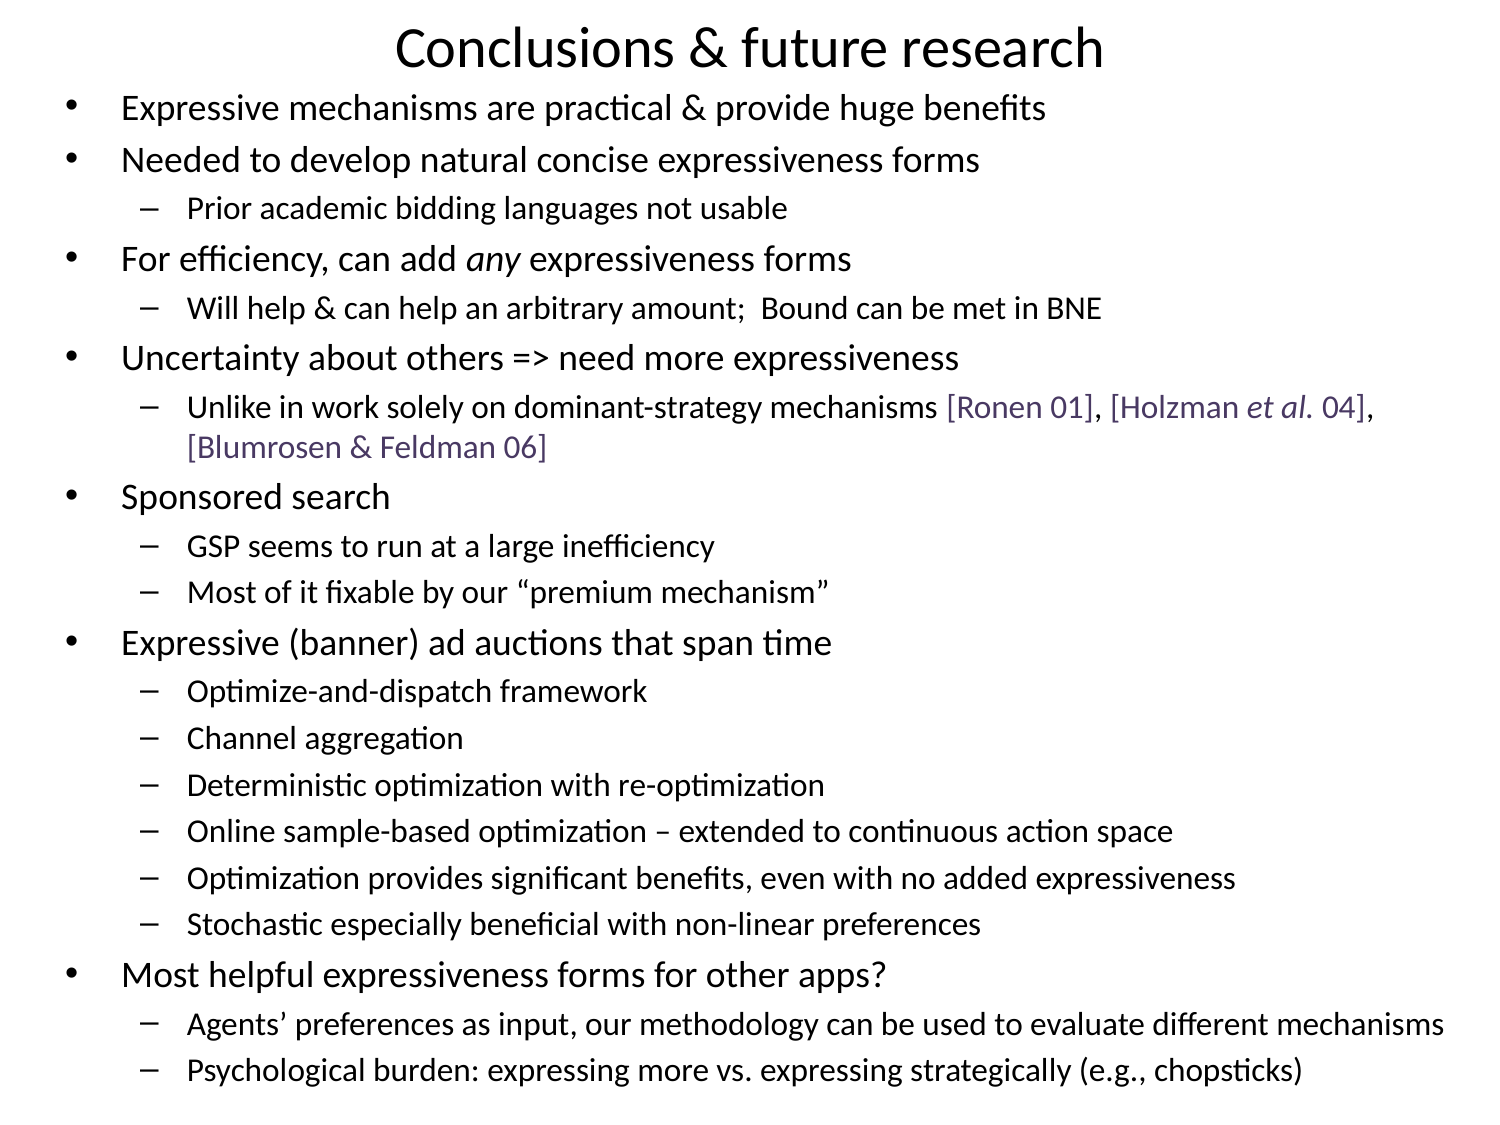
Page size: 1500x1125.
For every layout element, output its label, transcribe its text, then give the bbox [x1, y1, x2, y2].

title Conclusions & future research [75, 0, 1425, 75]
list Expressive mechanisms are practical & provide huge benefits Needed to develop natural concise expressiveness forms Prior academic bidding languages not usable For efficiency, can add any expressiveness forms Will help & can help an arbitrary amount; Bound can be met in BNE Uncertainty about others => need more expressiveness Unlike in work solely on dominant-strategy mechanisms [Ronen 01], [Holzman et al. 04], [Blumrosen & Feldman 06] Sponsored search GSP seems to run at a large inefficiency Most of it fixable by our “premium mechanism” Expressive (banner) ad auctions that span time Optimize-and-dispatch framework Channel aggregation Deterministic optimization with re-optimization Online sample-based optimization – extended to continuous action space Optimization provides significant benefits, even with no added expressiveness Stochastic especially beneficial with non-linear preferences Most helpful expressiveness forms for other apps? Agents’ preferences as input, our methodology can be used to evaluate different mechanisms Psychological burden: expressing more vs. expressing strategically (e.g., chopsticks) [50, 75, 1475, 918]
